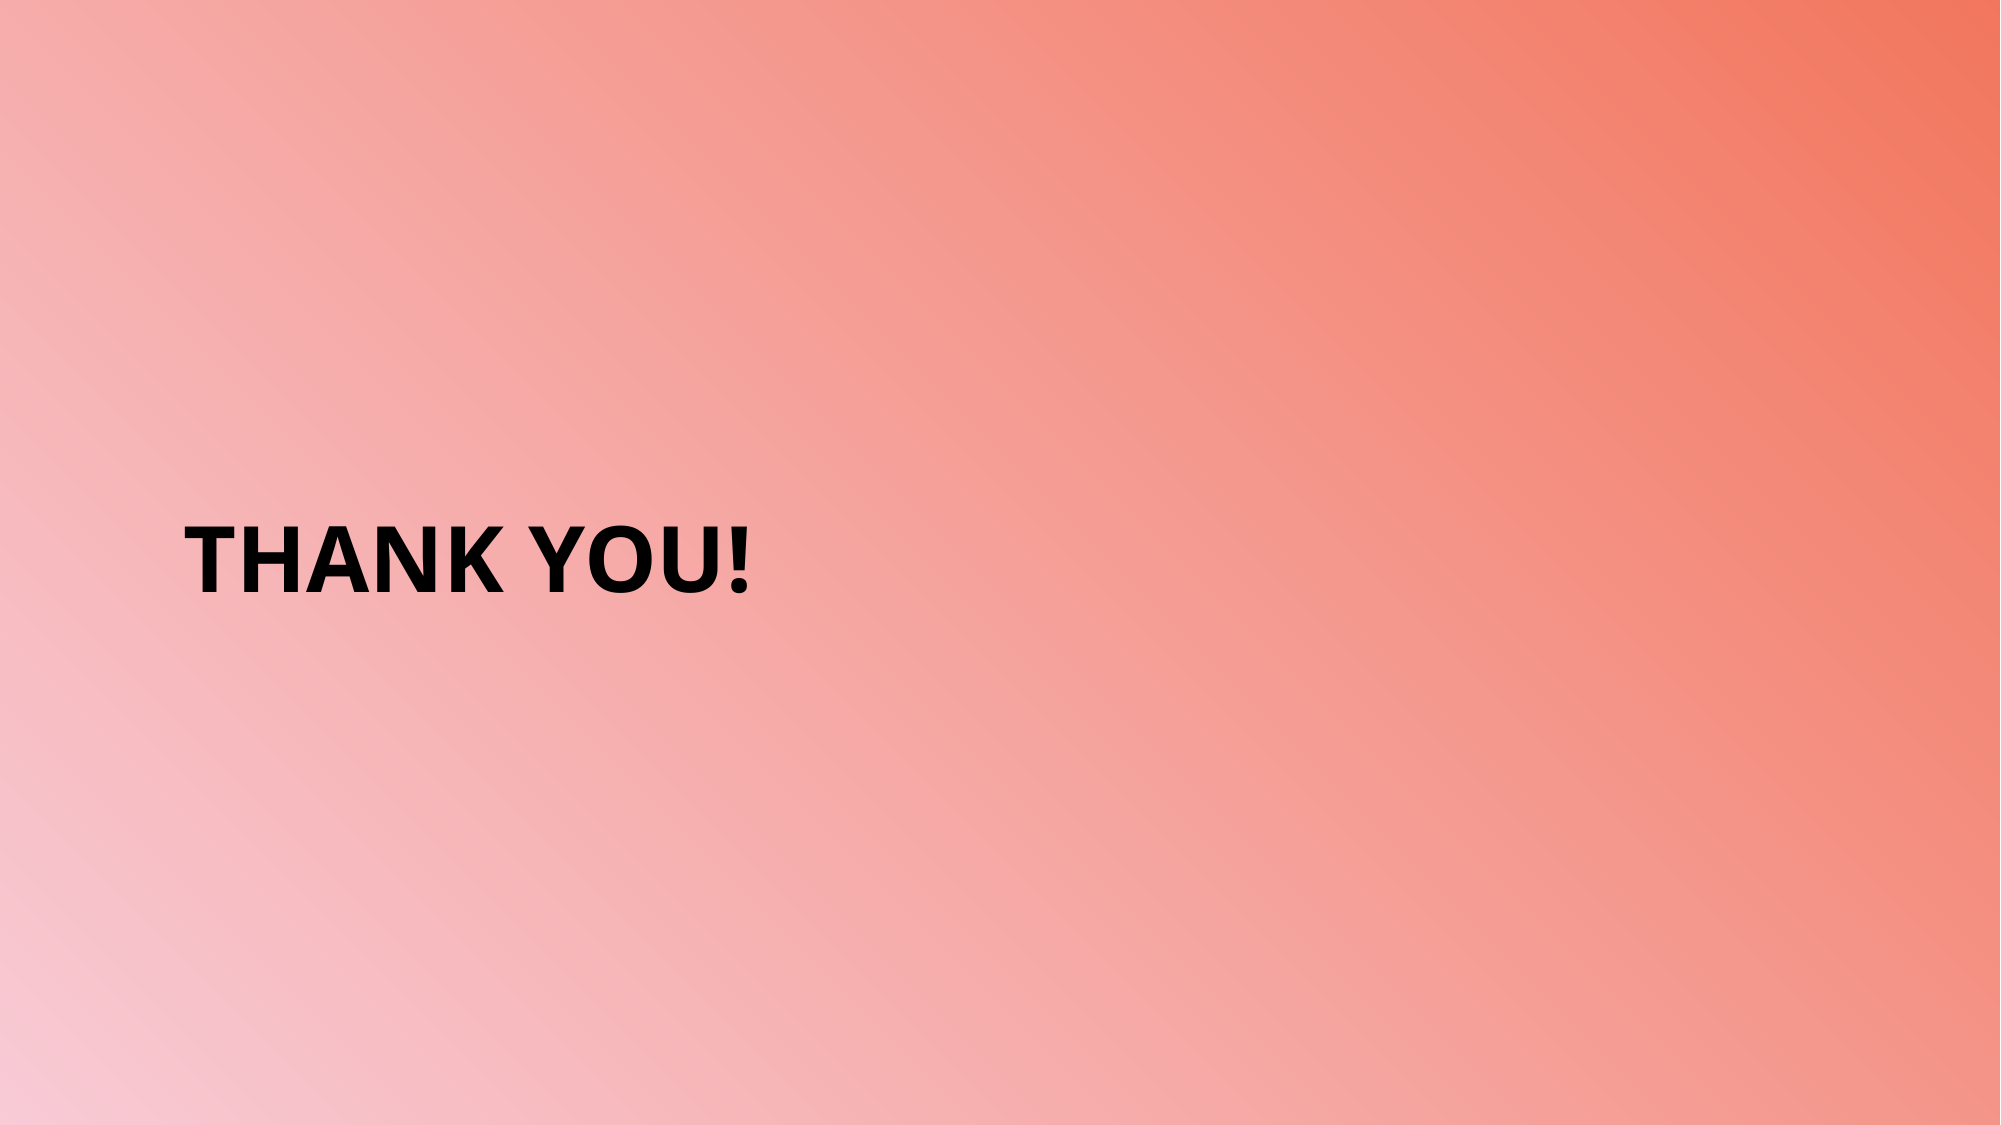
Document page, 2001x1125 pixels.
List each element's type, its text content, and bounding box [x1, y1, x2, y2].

title THANK YOU! [168, 453, 1000, 672]
